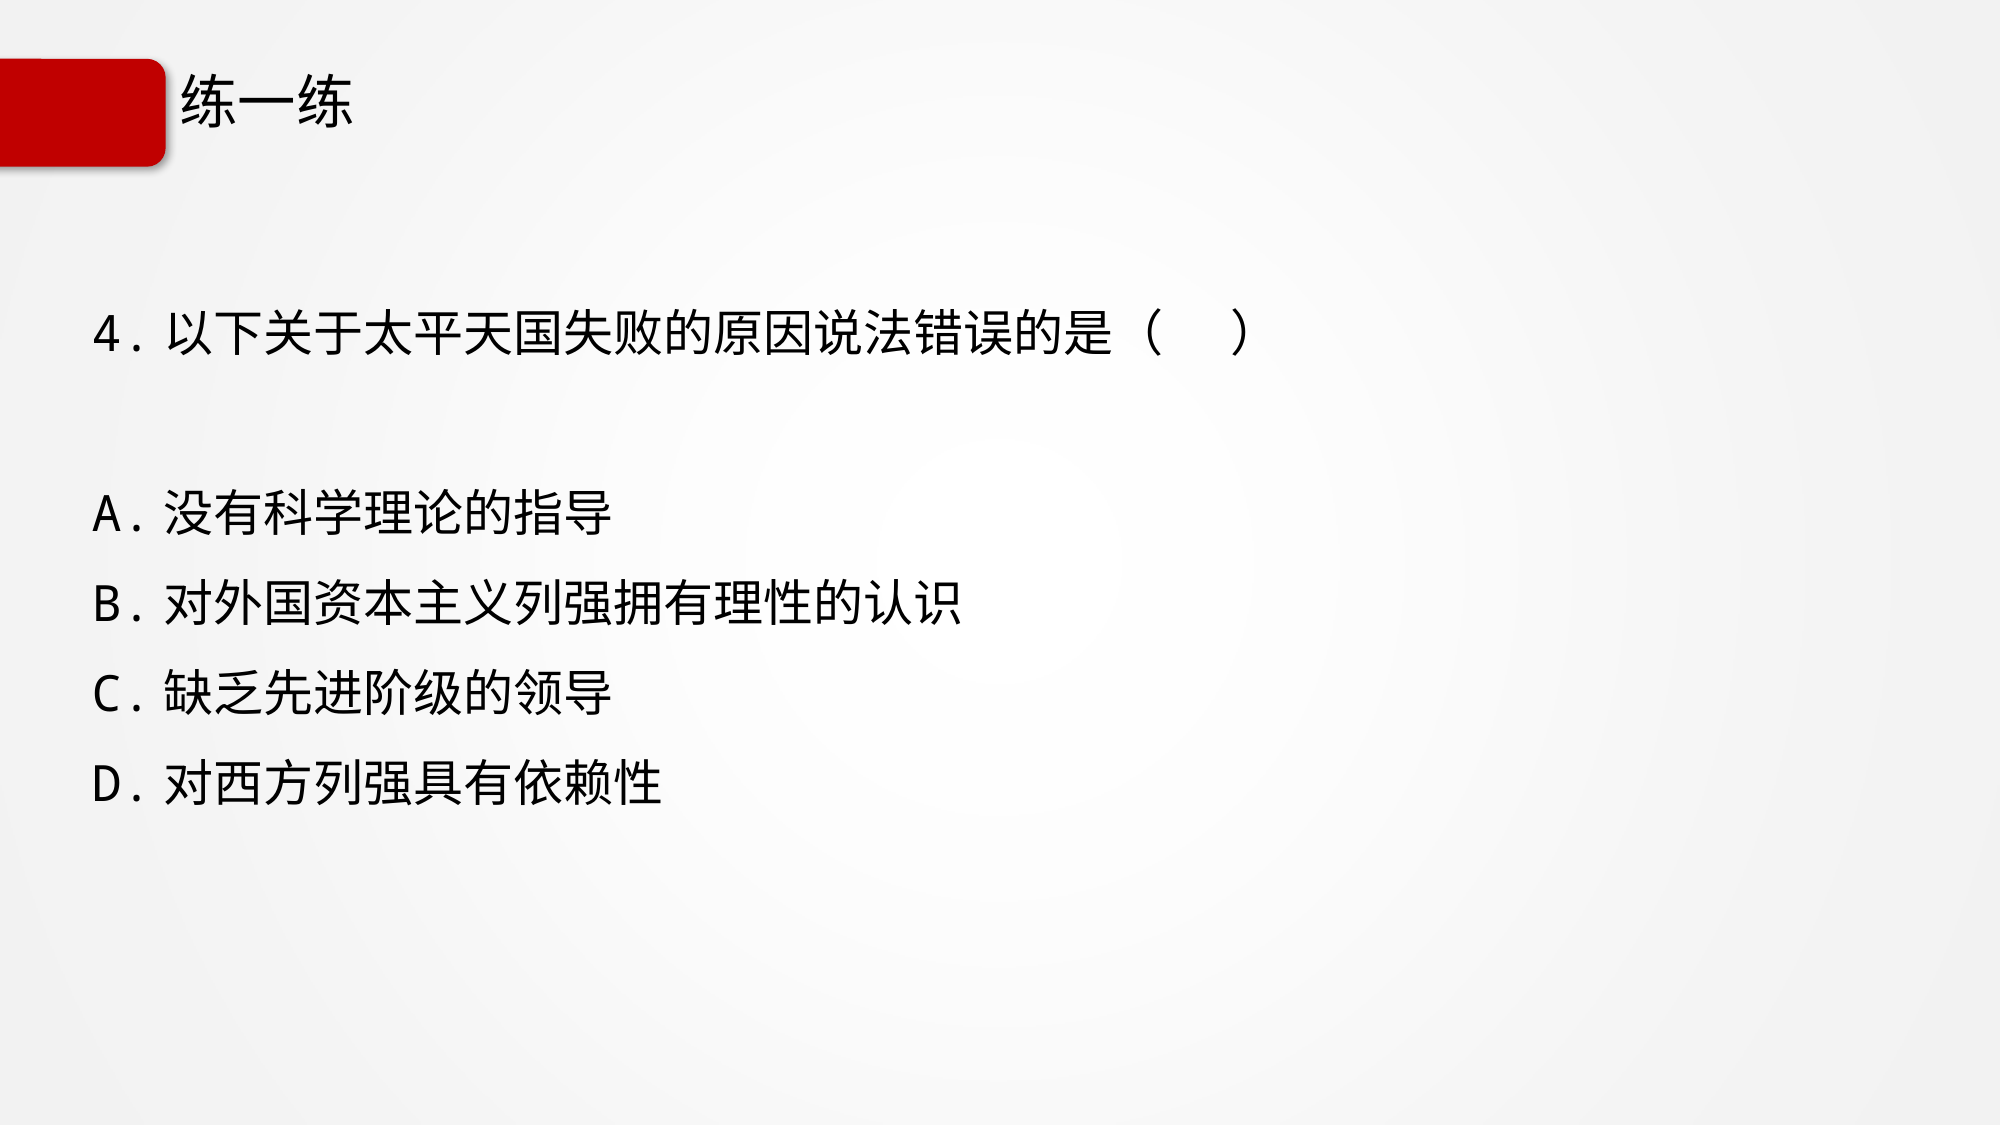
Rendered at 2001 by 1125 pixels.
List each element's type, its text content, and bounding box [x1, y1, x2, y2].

text_box [0, 58, 166, 167]
list 4.以下关于太平天国失败的原因说法错误的是（ ） A.没有科学理论的指导 B.对外国资本主义列强拥有理性的认识 C.缺乏先进阶级的领导 D.对西方列强具有依赖性 [76, 263, 2000, 880]
picture [0, 0, 2000, 1125]
title 练一练 [164, 59, 1837, 150]
